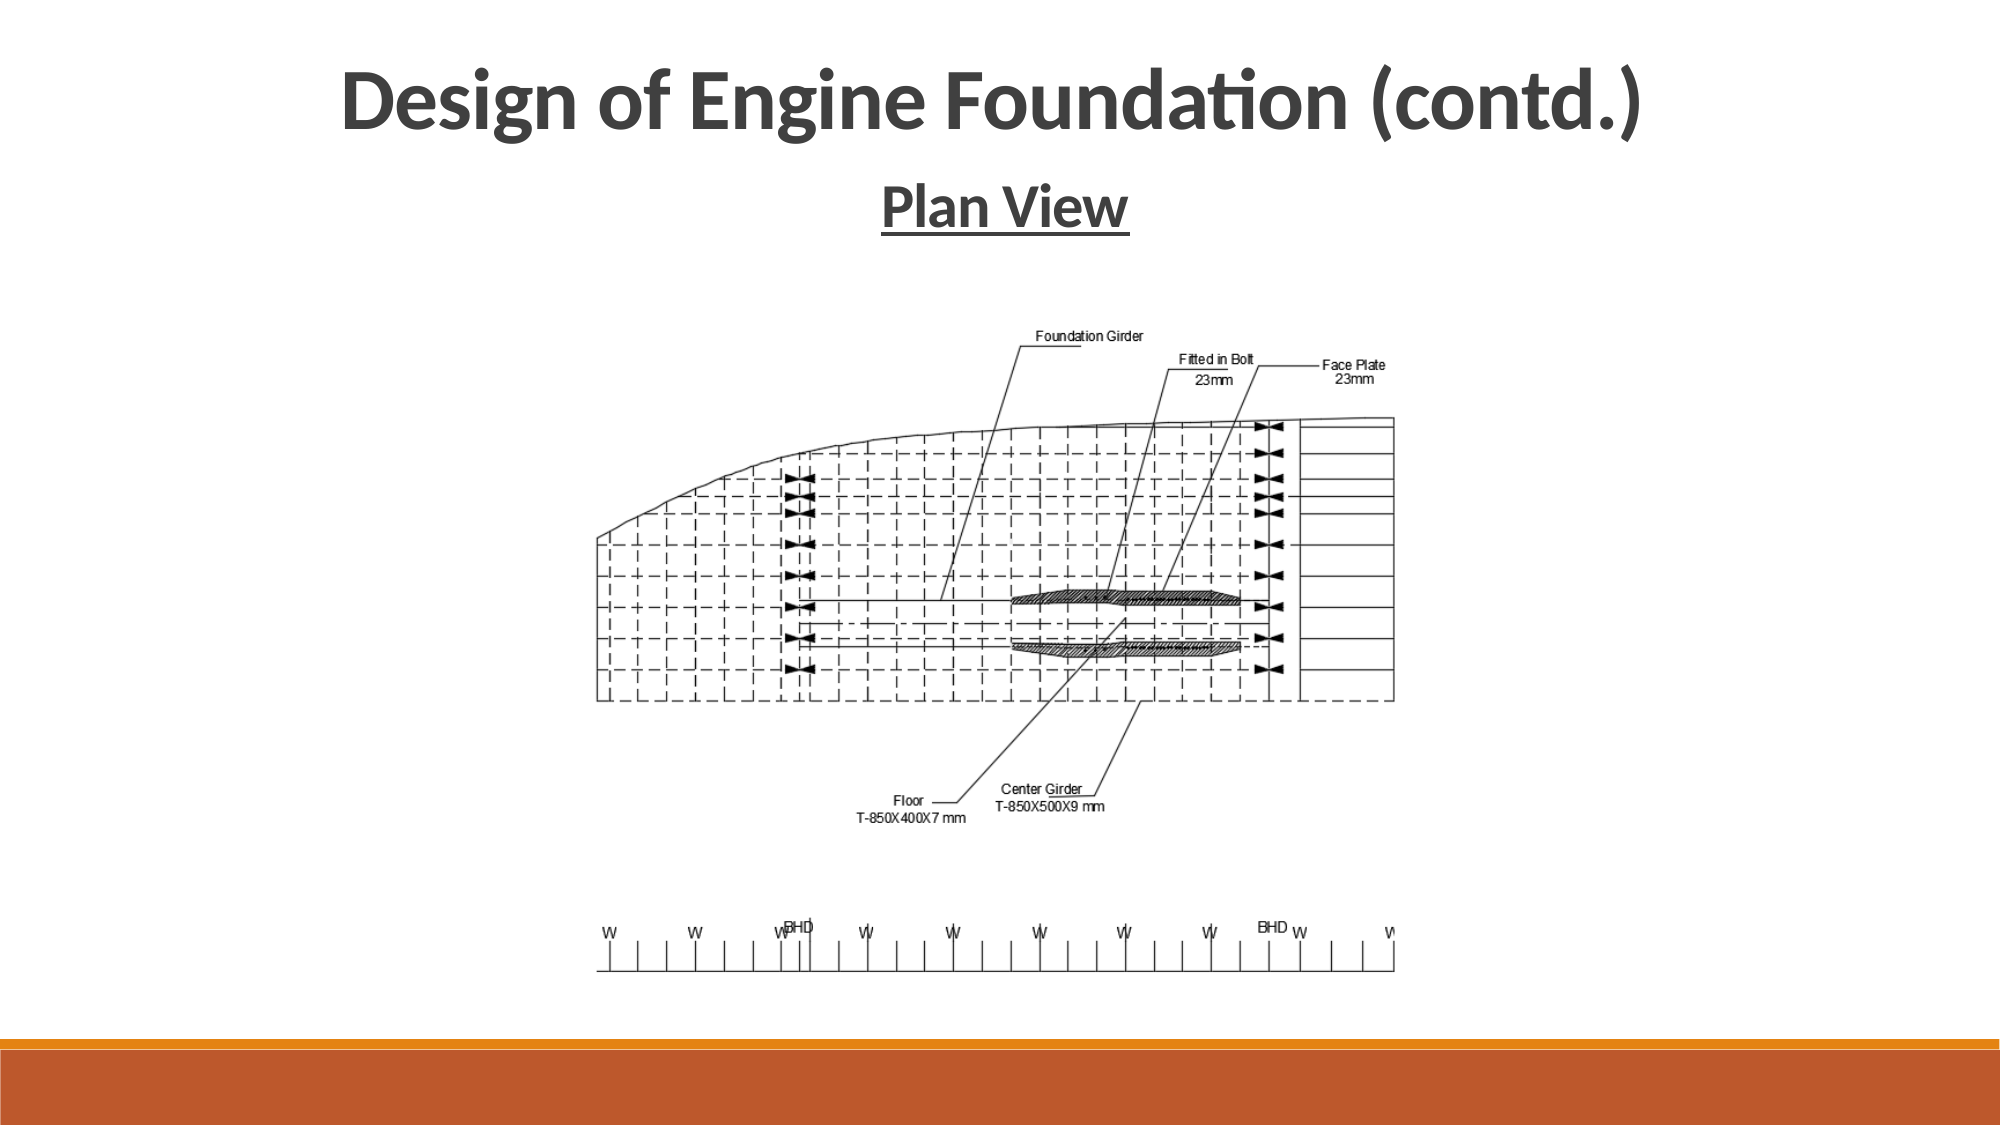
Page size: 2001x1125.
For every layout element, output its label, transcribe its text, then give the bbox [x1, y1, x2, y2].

picture [532, 287, 1442, 980]
text_box Design of Engine Foundation (contd.) [0, 50, 1986, 289]
text_box Plan View [180, 169, 1831, 408]
